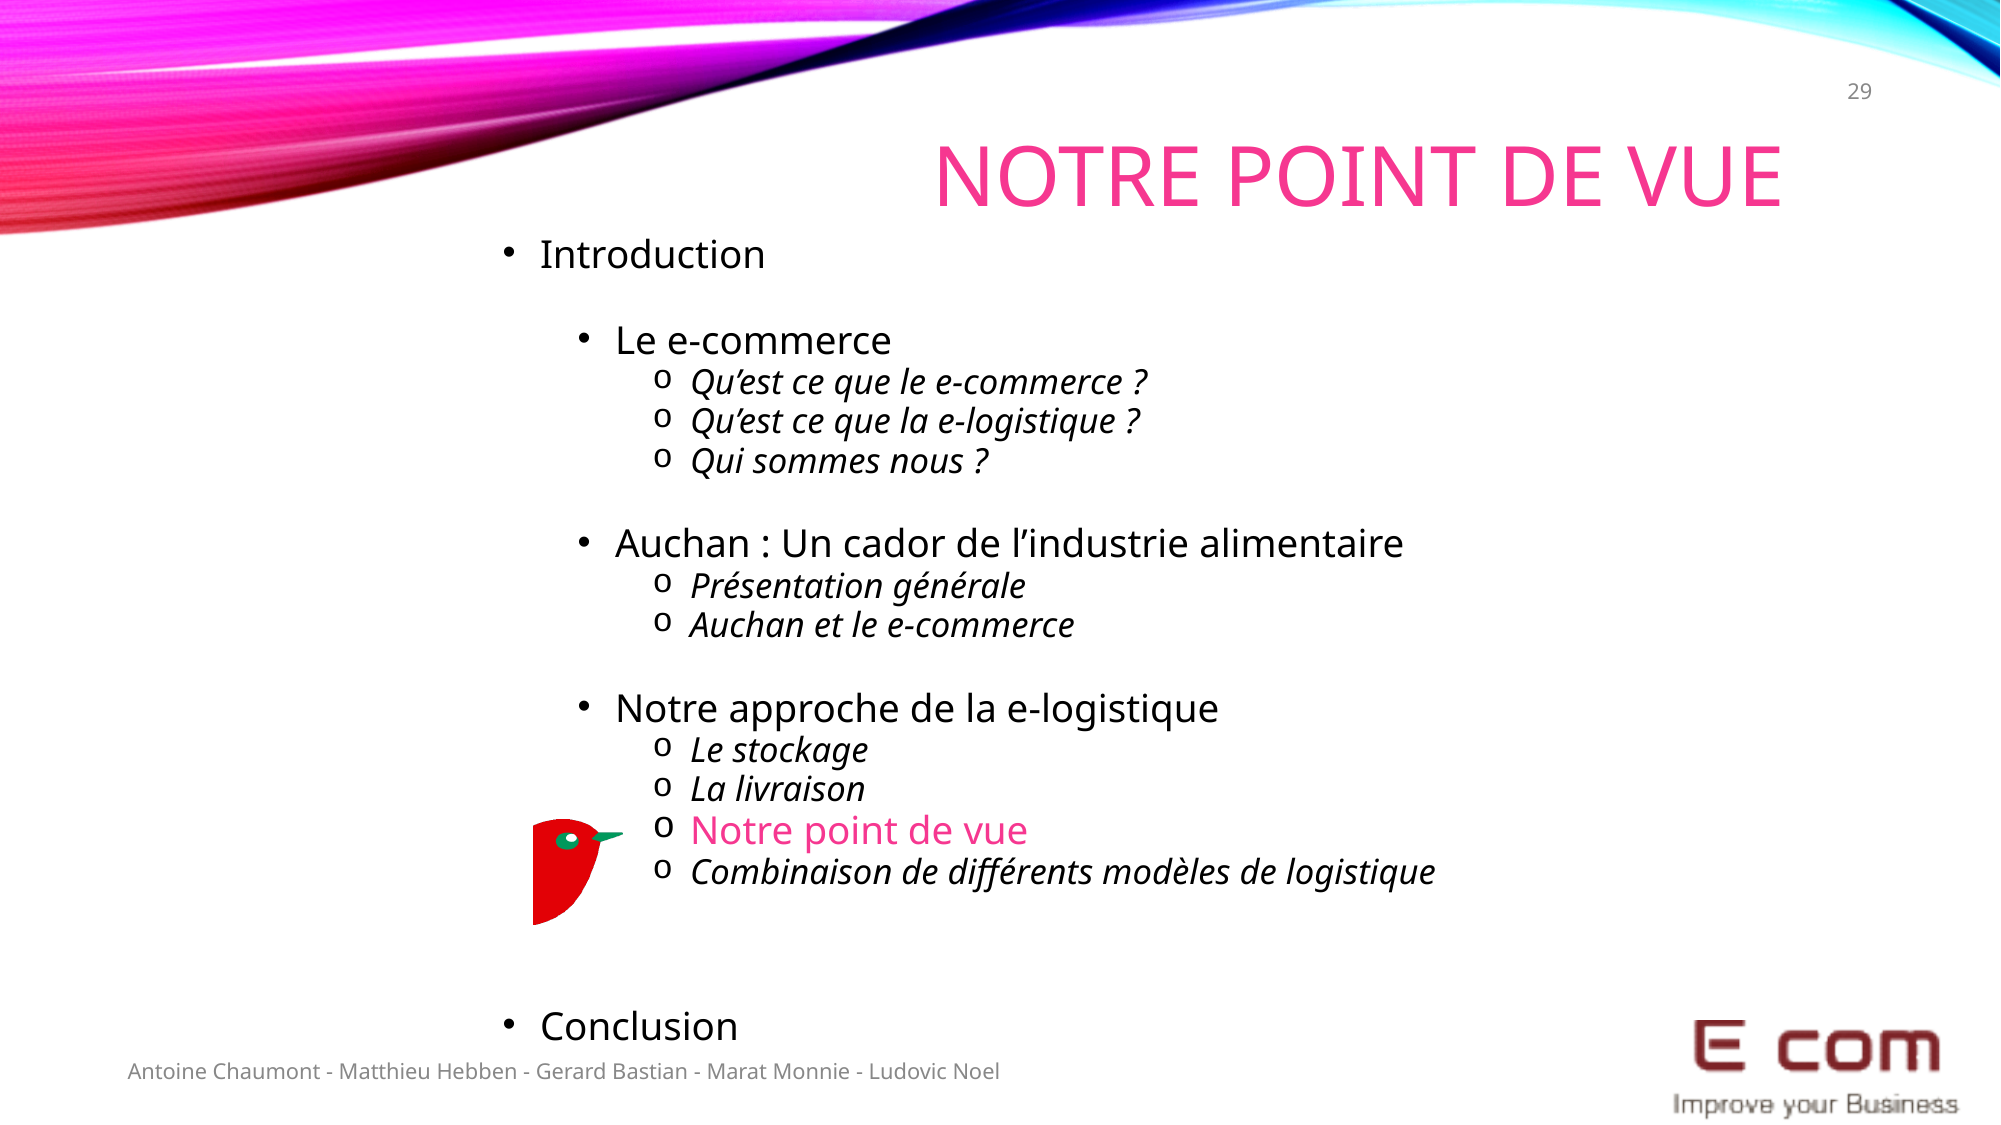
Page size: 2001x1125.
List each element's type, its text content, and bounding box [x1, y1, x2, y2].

title NOTRE POINT DE VUE [225, 112, 1800, 235]
picture [1910, 0, 2000, 45]
picture [0, 0, 2000, 237]
slide_number 29 [1437, 62, 1888, 123]
picture [1636, 1019, 2000, 1125]
picture [533, 819, 632, 925]
list Introduction Le e-commerce Qu’est ce que le e-commerce ? Qu’est ce que la e-logistique ? Qui sommes nous ? Auchan : Un cador de l’industrie alimentaire Présentation générale Auchan et le e-commerce Notre approche de la e-logistique Le stockage La livraison Notre point de vue Combinaison de différents modèles de logistique Conclusion [187, 235, 1800, 1038]
picture [1890, 0, 2000, 75]
footer Antoine Chaumont - Matthieu Hebben - Gerard Bastian - Marat Monnie - Ludovic Noel [112, 1042, 1388, 1103]
